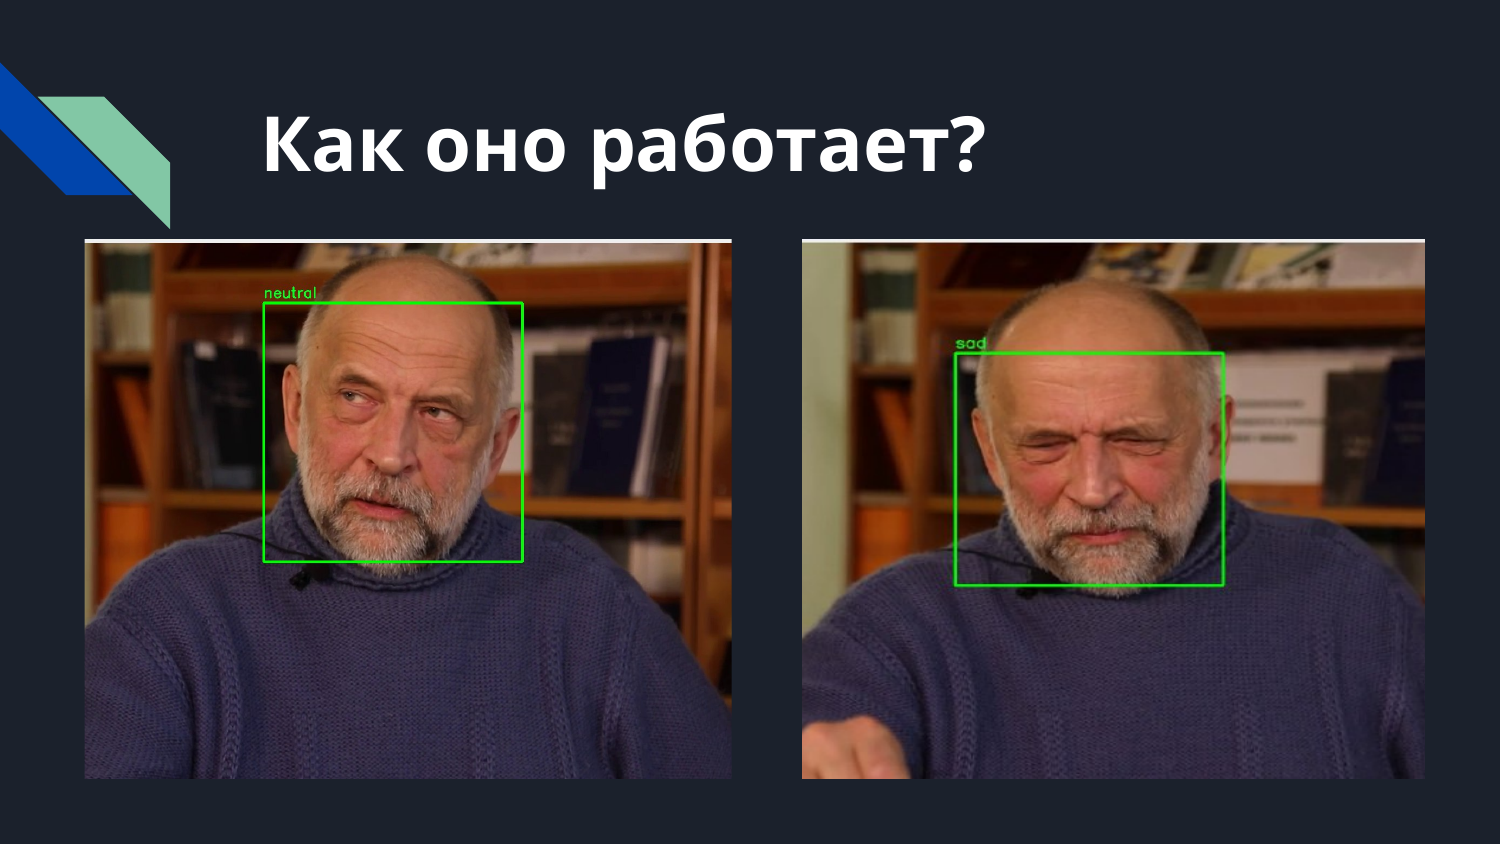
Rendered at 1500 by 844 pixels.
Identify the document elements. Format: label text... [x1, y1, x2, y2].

title Как оно работает? [245, 80, 1500, 202]
picture [801, 239, 1426, 780]
picture [84, 239, 732, 780]
